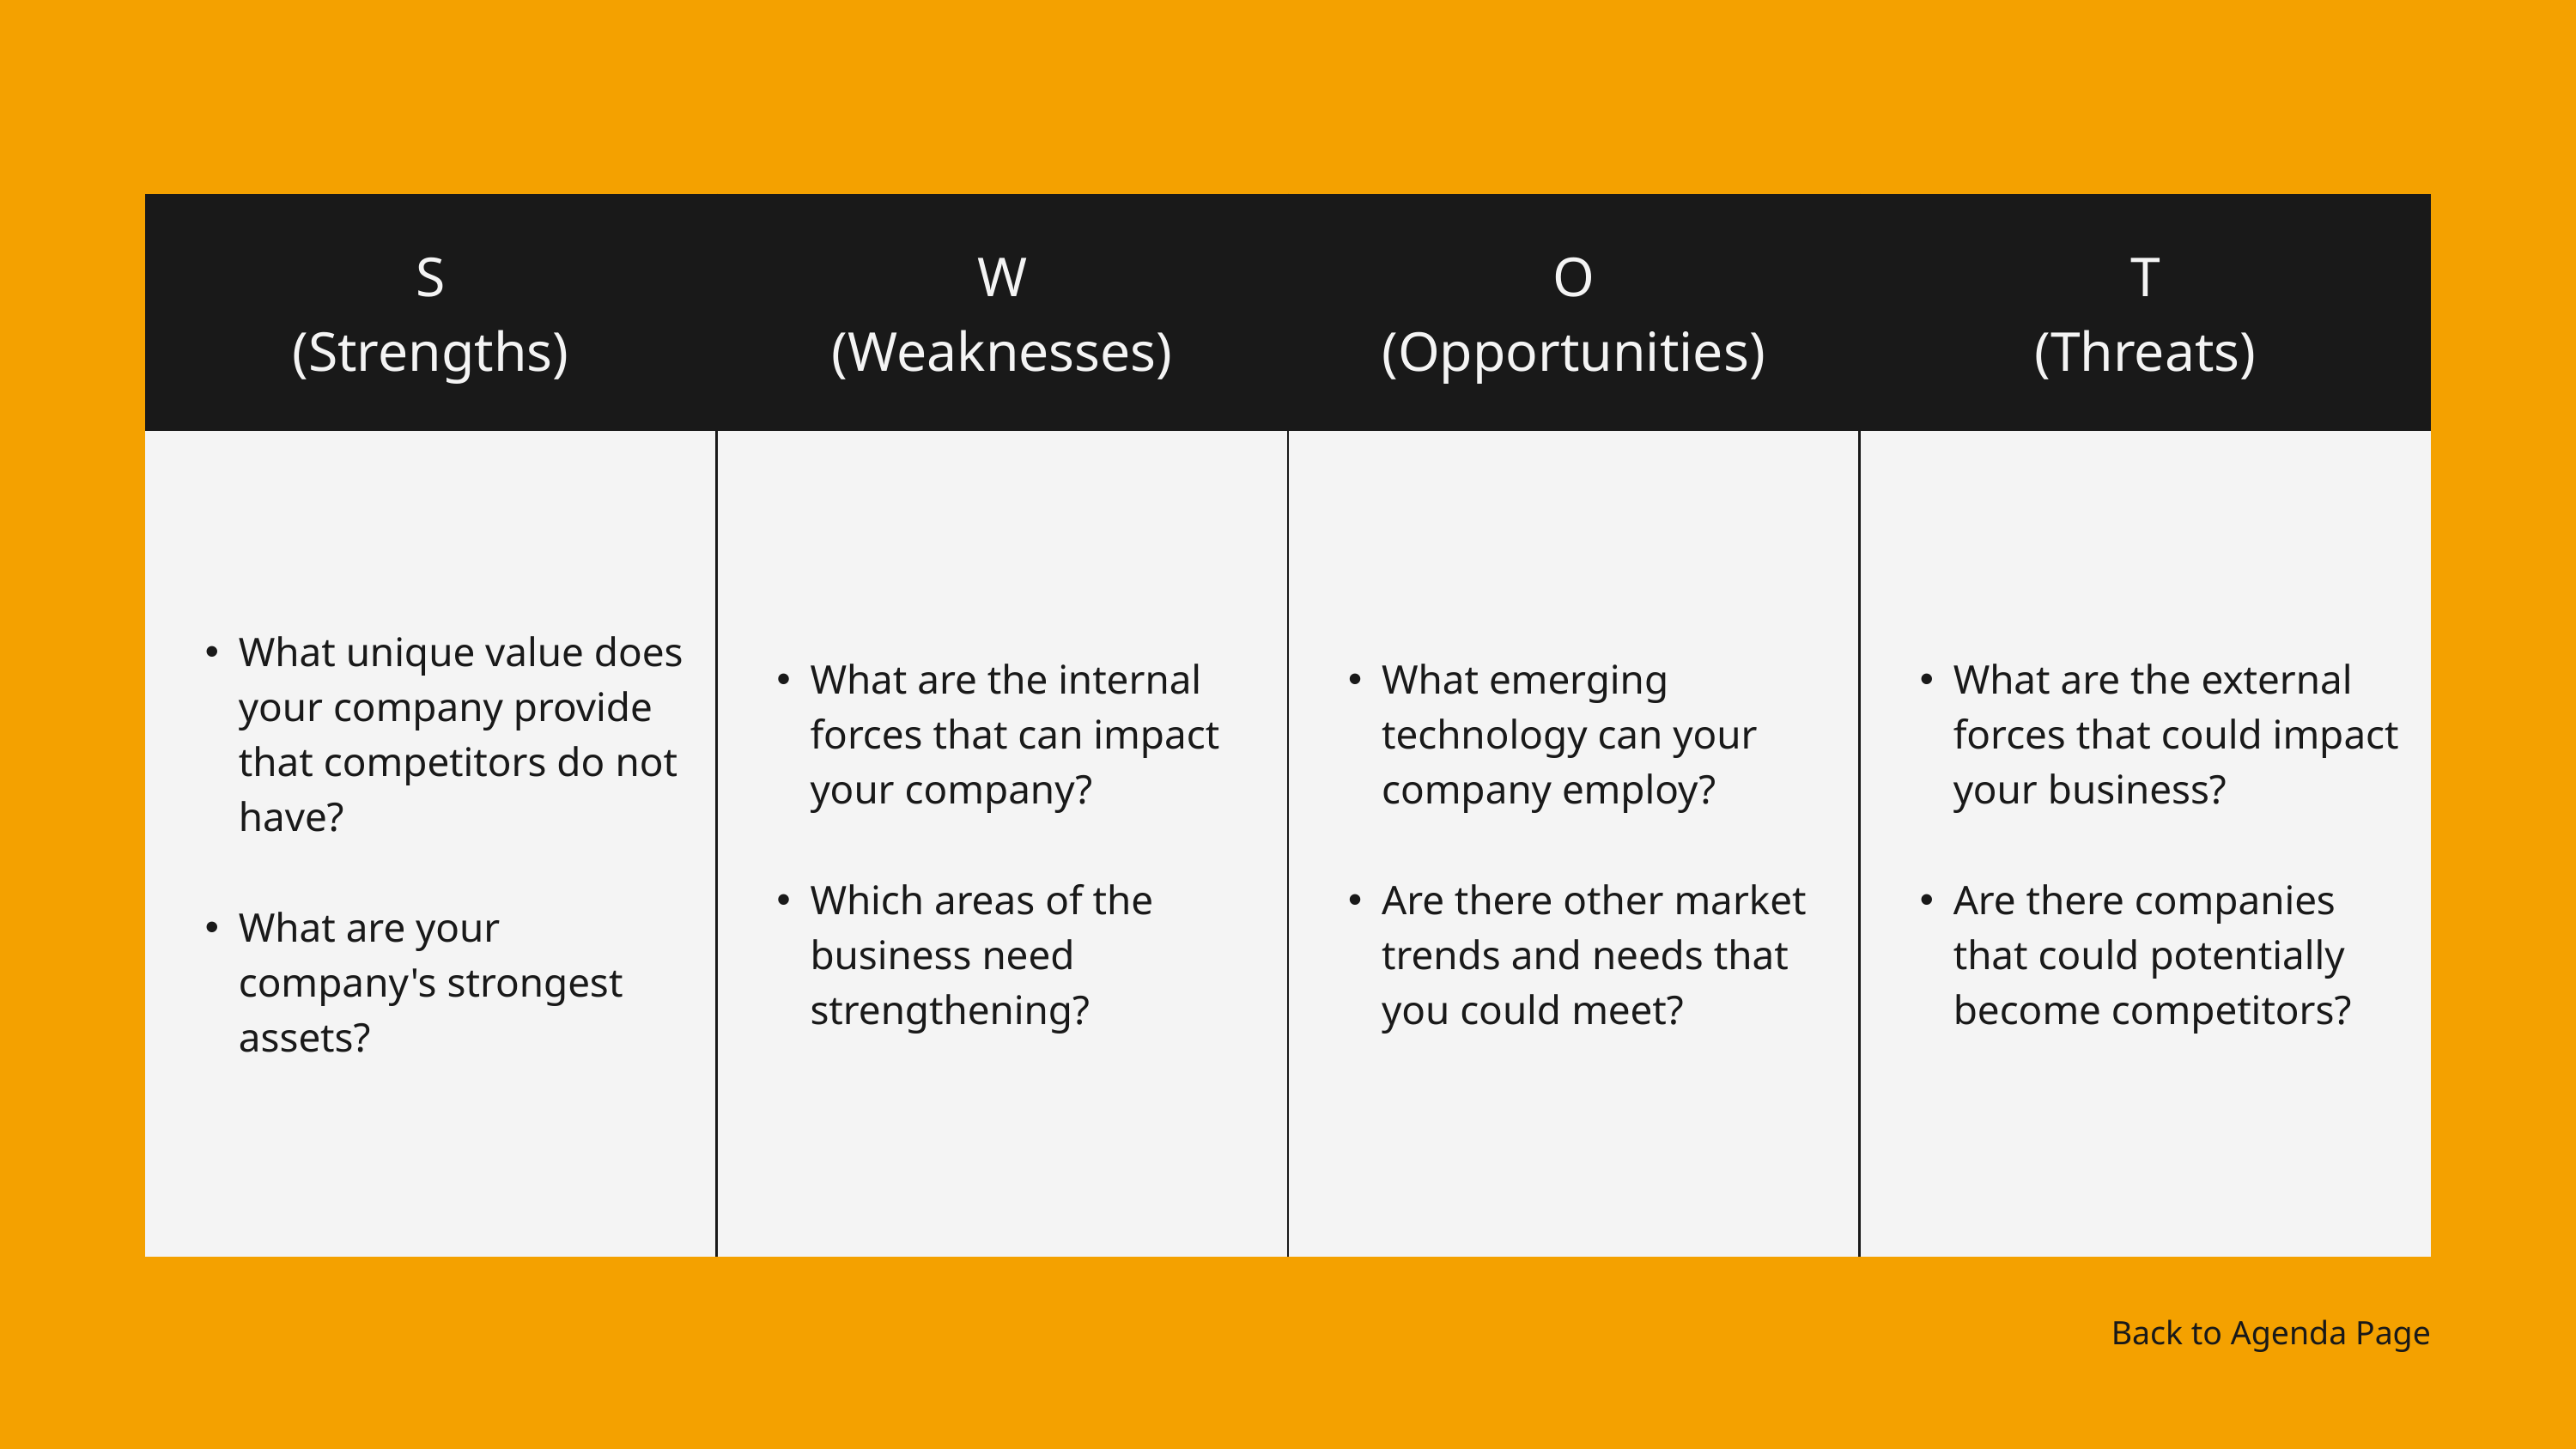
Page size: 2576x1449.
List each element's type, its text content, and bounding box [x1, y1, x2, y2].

table_header T (Threats) [1861, 194, 2431, 428]
text_box Back to Agenda Page [1540, 1306, 2432, 1351]
table_cell What are the internal forces that can impact your company? Which areas of the business need strengthening? [718, 431, 1287, 1257]
table_cell What unique value does your company provide that competitors do not have? What are your company's strongest assets? [145, 431, 715, 1257]
table_header O (Opportunities) [1289, 194, 1858, 428]
table_header S (Strengths) [145, 194, 715, 428]
table_cell What emerging technology can your company employ? Are there other market trends and needs that you could meet? [1289, 431, 1858, 1257]
table_header W (Weaknesses) [718, 194, 1287, 428]
table_cell What are the external forces that could impact your business? Are there companies that could potentially become competitors? [1861, 431, 2431, 1257]
